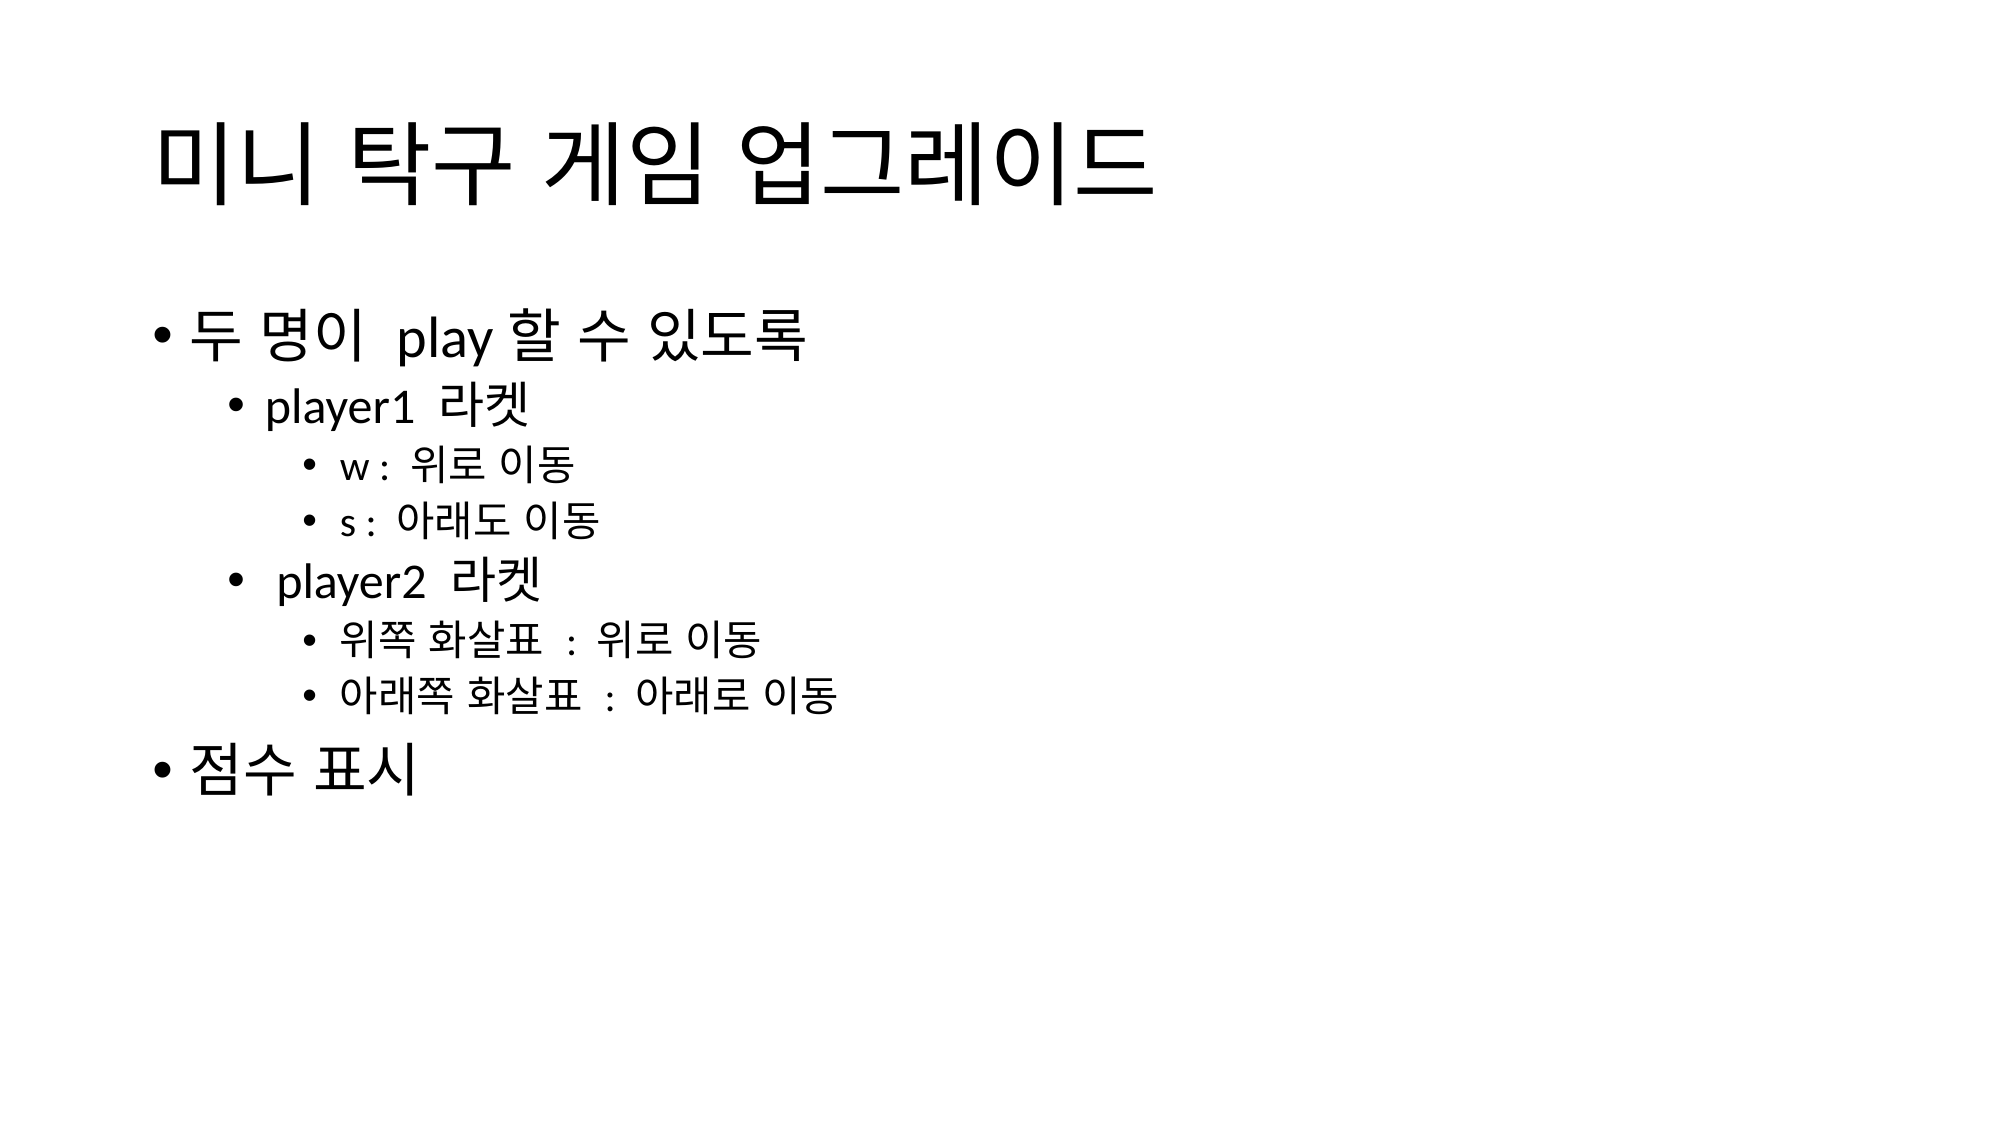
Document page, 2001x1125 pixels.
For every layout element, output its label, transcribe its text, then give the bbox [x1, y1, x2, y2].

list 두 명이 play할 수 있도록 player1 라켓 w : 위로 이동 s : 아래도 이동 player2 라켓 위쪽 화살표 : 위로 이동 아래쪽 화살표 : 아래로 이동 점수 표시 [137, 299, 1863, 1014]
title 미니 탁구 게임 업그레이드 [137, 59, 1863, 278]
